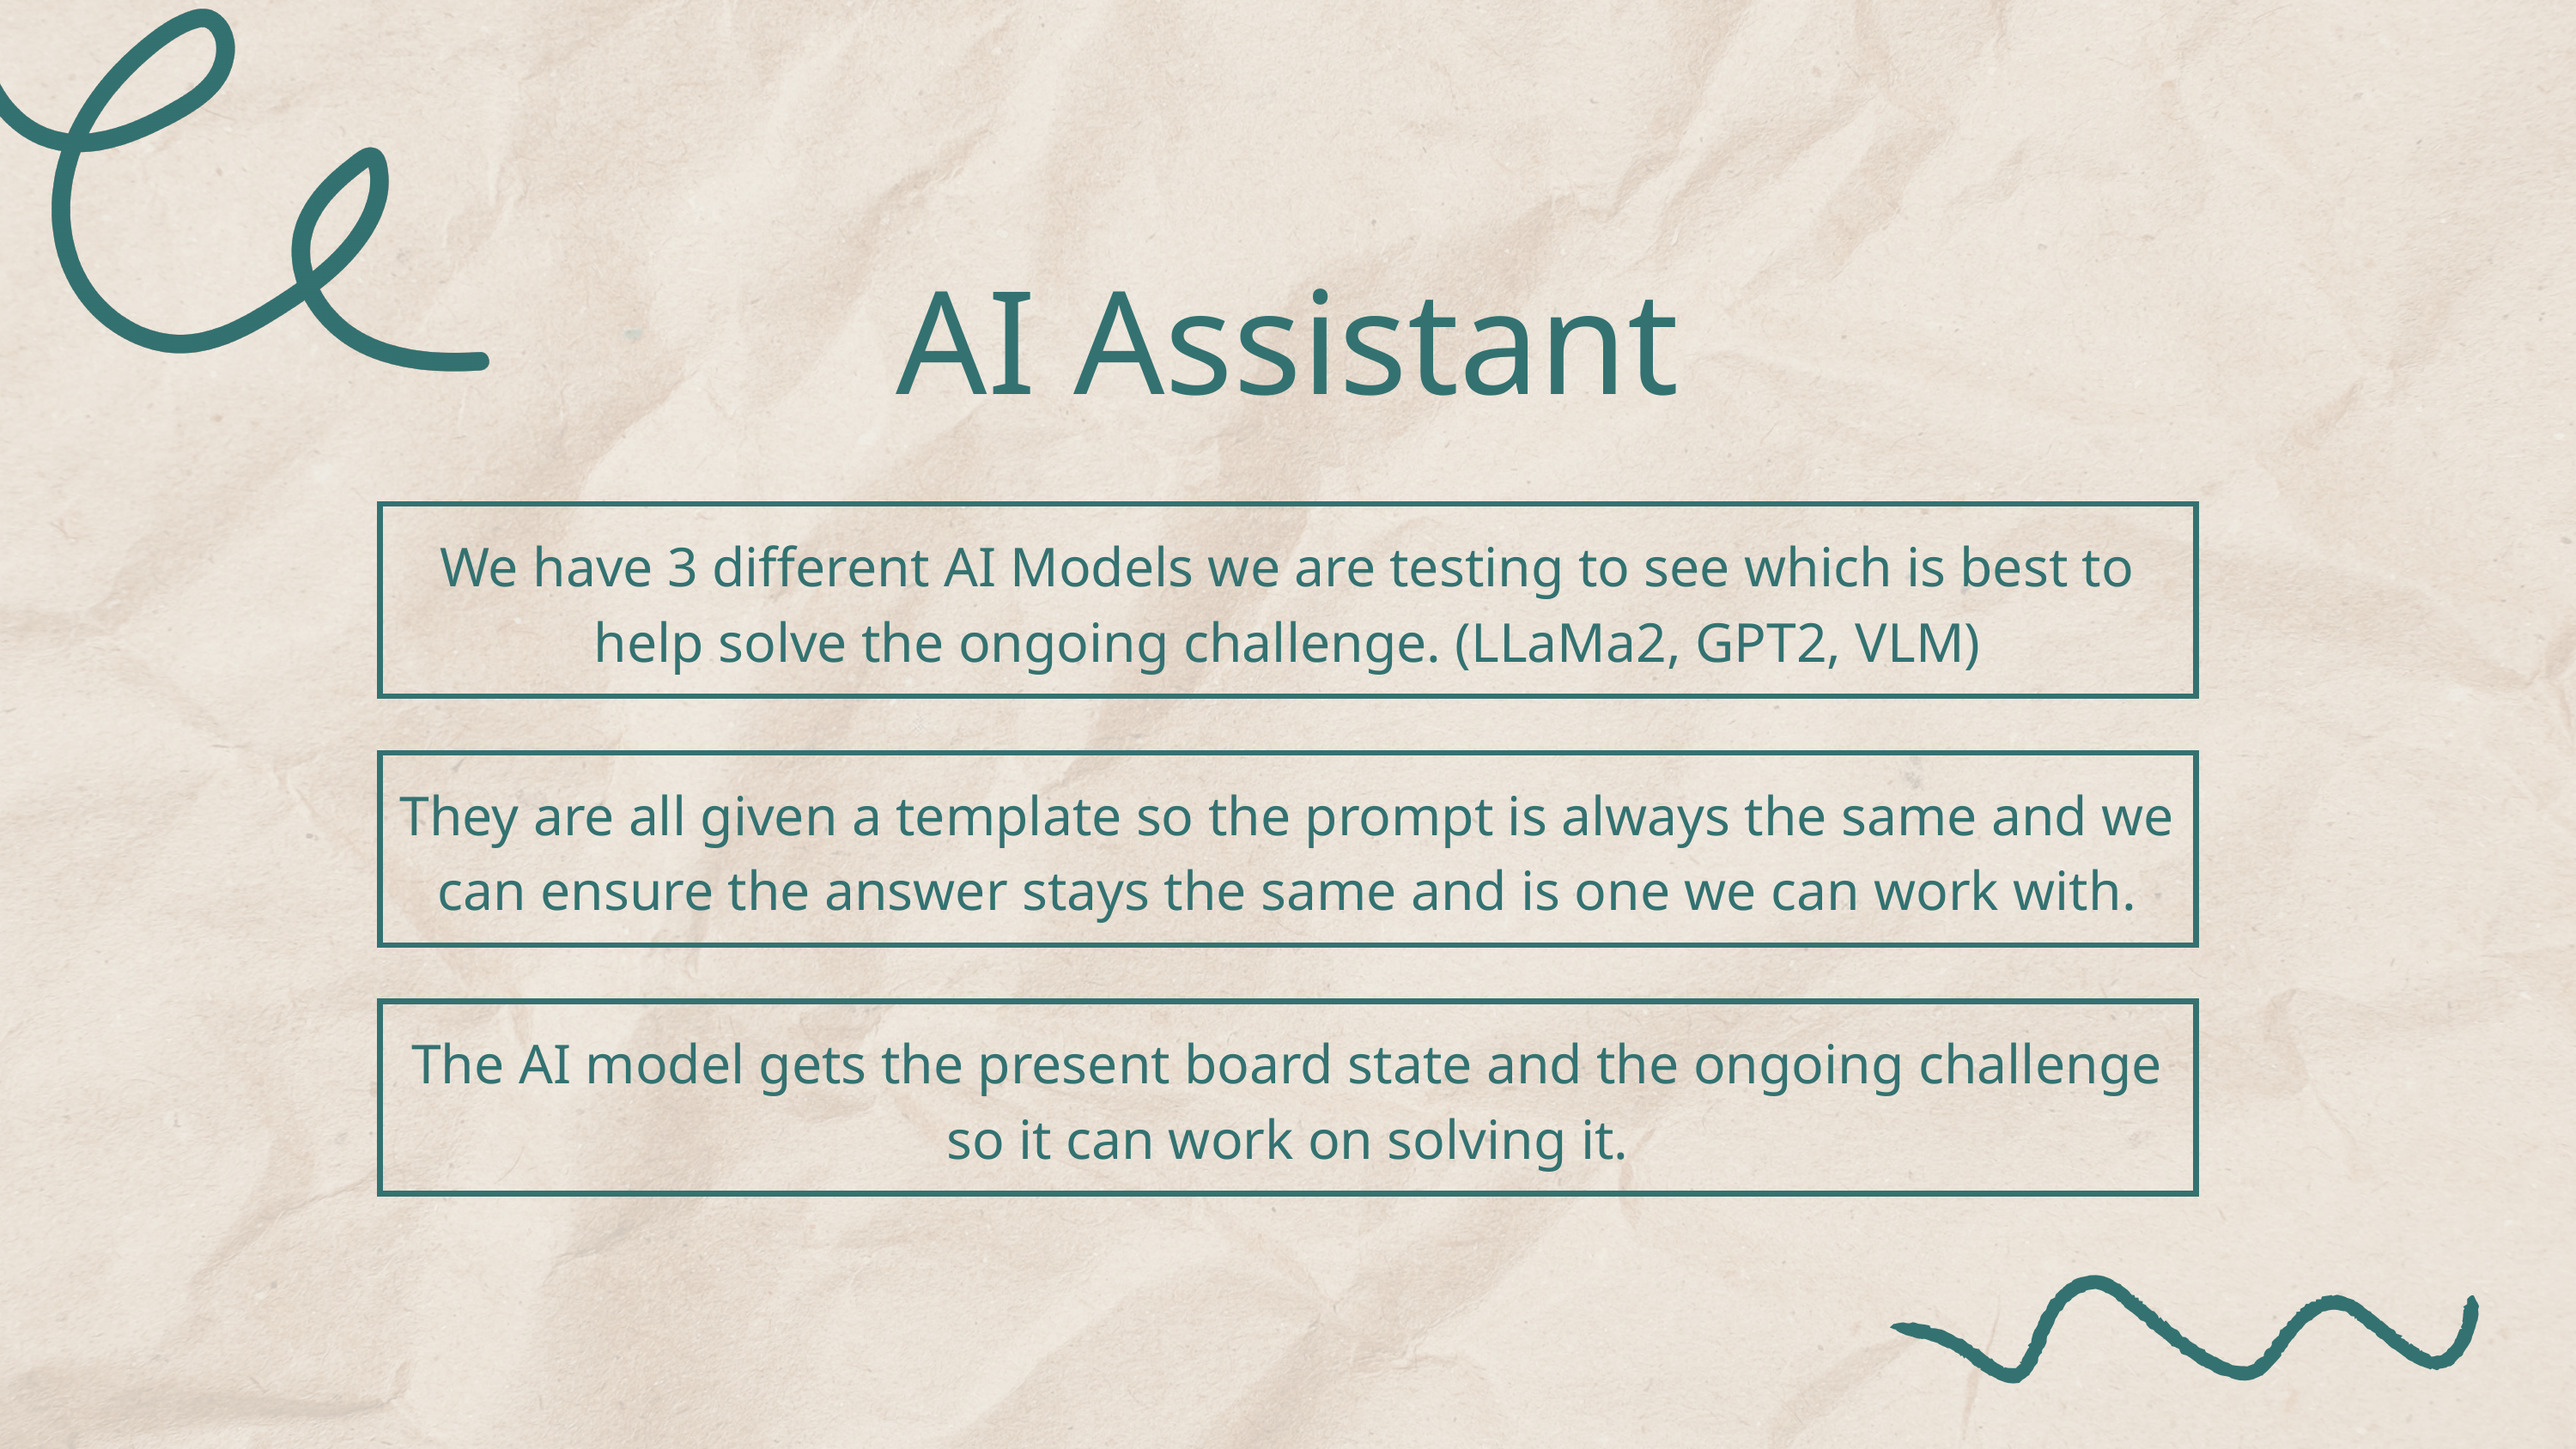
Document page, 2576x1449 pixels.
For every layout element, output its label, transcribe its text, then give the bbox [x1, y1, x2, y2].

text_box [0, 0, 489, 372]
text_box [380, 503, 2196, 697]
text_box [1888, 1275, 2480, 1385]
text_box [380, 752, 2196, 945]
text_box AI Assistant [675, 222, 1901, 423]
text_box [380, 1001, 2196, 1194]
text_box [0, 0, 2576, 1449]
